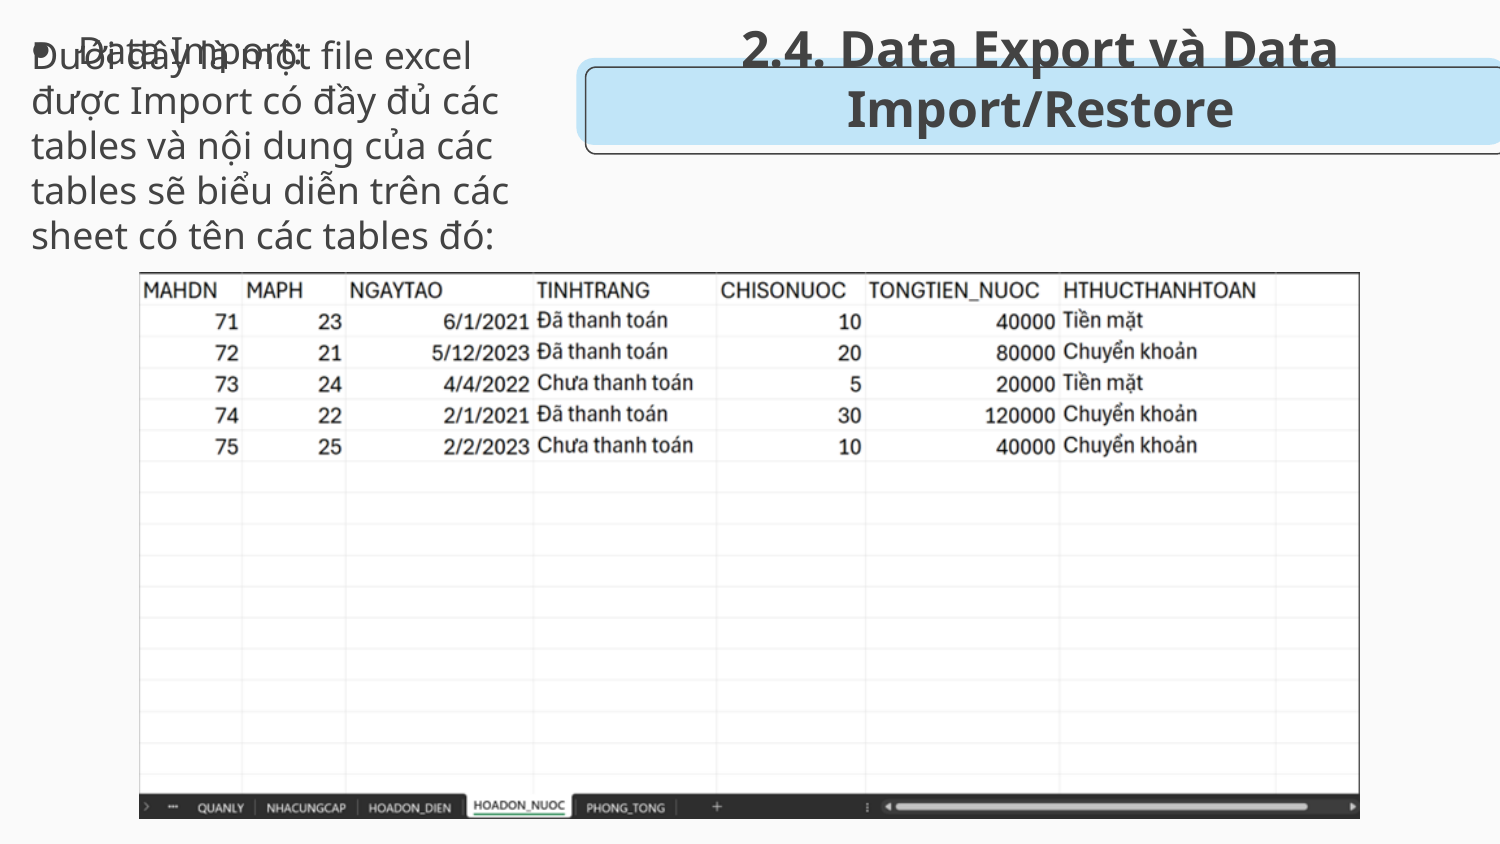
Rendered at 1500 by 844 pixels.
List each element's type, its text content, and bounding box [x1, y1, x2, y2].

picture [139, 271, 1361, 819]
text_box Data Import: [16, 0, 328, 88]
text_box 2.4. Data Export và Data Import/Restore [581, 67, 1500, 153]
text_box Dưới đây là một file excel được Import có đầy đủ các tables và nội dung của các tables sẽ biểu diễn trên các sheet có tên các tables đó: [16, 181, 554, 273]
